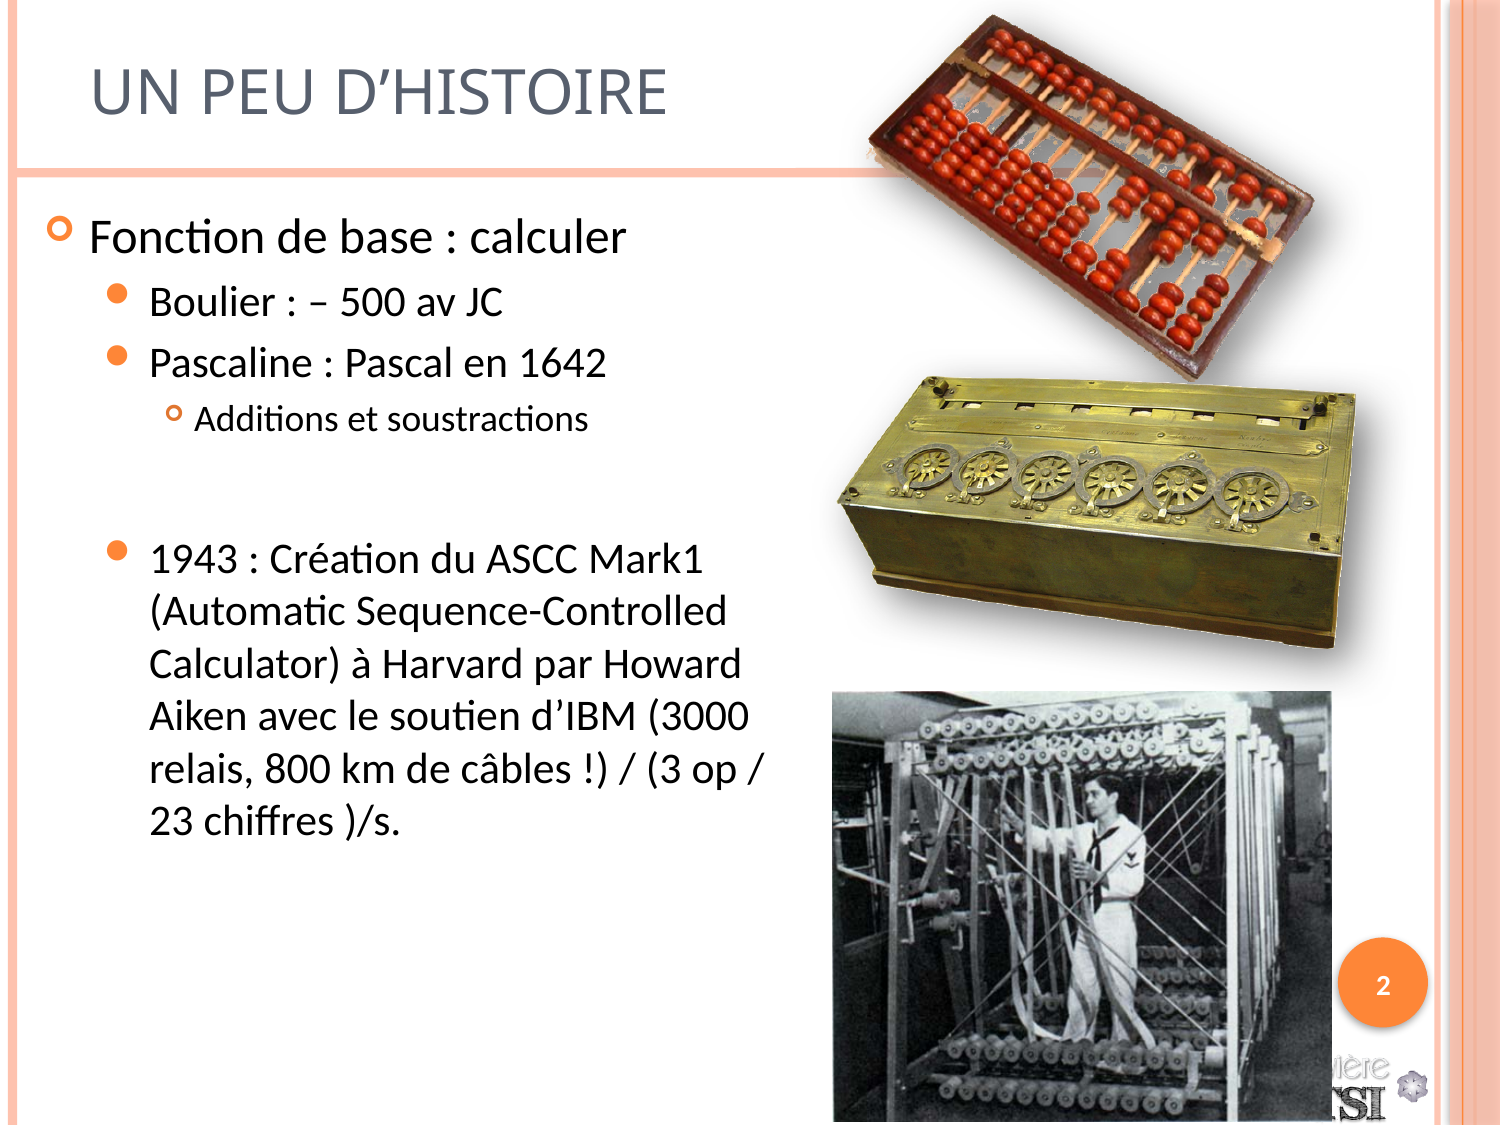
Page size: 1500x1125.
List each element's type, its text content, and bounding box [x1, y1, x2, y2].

list Fonction de base : calculer Boulier : – 500 av JC Pascaline : Pascal en 1642 Additions et soustractions 1943 : Création du ASCC Mark1 (Automatic Sequence-Controlled Calculator) à Harvard par Howard Aiken avec le soutien d’IBM (3000 relais, 800 km de câbles !) / (3 op / 23 chiffres )/s. [29, 196, 786, 1062]
title Un peu d’histoire [75, 19, 832, 161]
picture [832, 691, 1428, 1125]
picture [835, 3, 1357, 649]
slide_number 2 [1338, 940, 1434, 1027]
